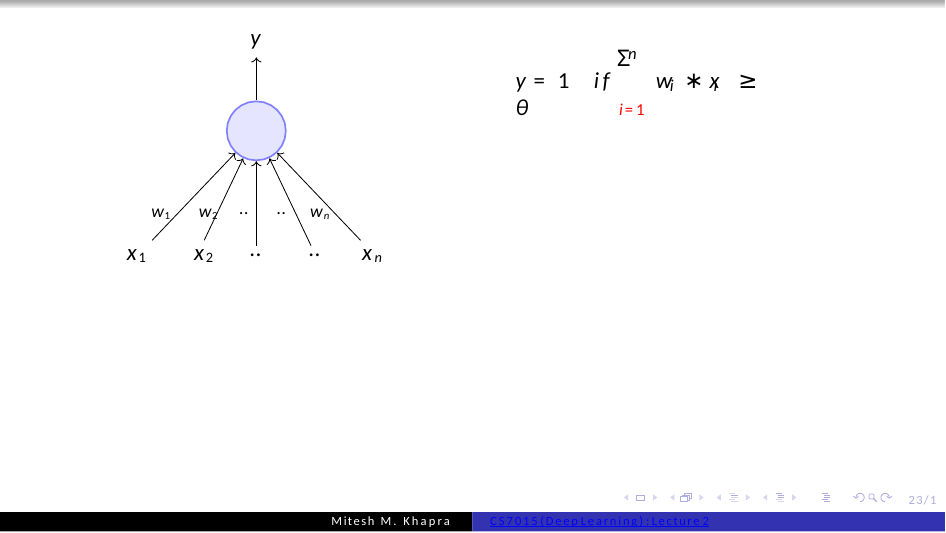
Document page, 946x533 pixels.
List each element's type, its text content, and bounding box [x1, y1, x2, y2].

picture [0, 0, 945, 8]
text_box 23/1 [906, 493, 942, 508]
text_box x1 x2 [118, 233, 217, 266]
text_box .. [306, 254, 324, 261]
text_box y [248, 20, 264, 50]
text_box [151, 57, 362, 247]
text_box y = 1 if w ∗ x ≥ θ [513, 63, 762, 121]
text_box xn [355, 233, 393, 266]
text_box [0, 511, 946, 532]
text_box Σ [615, 41, 653, 63]
text_box .. [247, 254, 265, 261]
